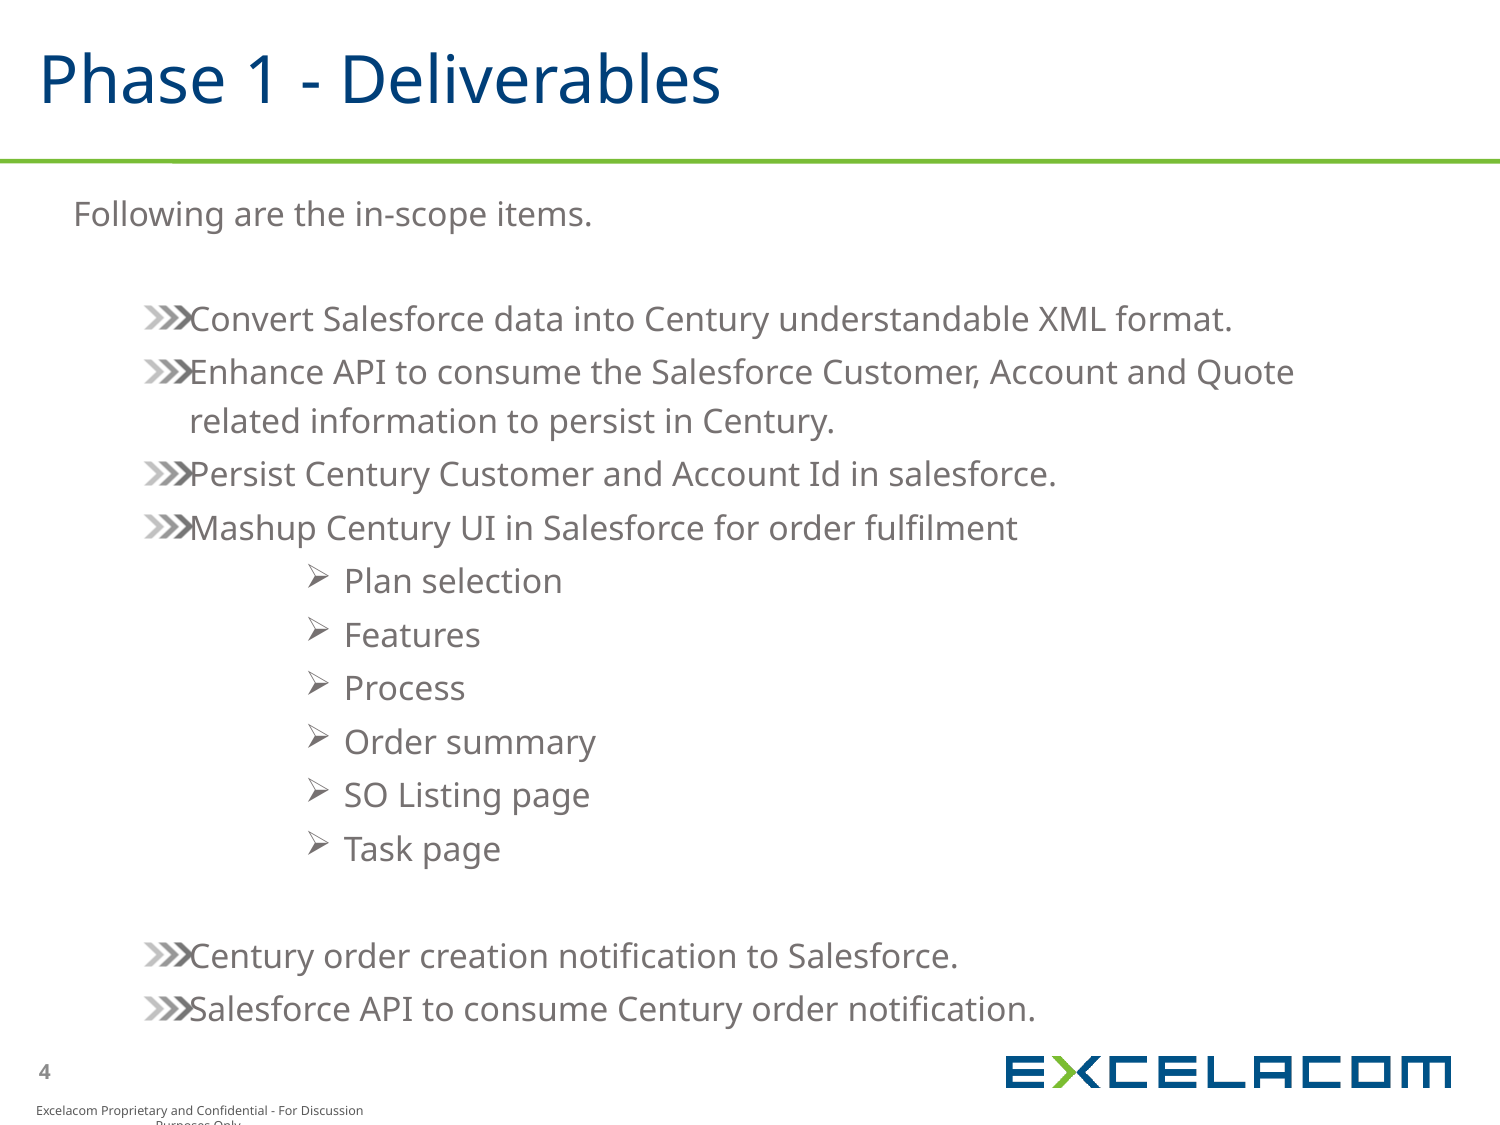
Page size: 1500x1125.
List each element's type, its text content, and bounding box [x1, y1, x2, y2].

picture [131, 293, 206, 342]
picture [131, 930, 206, 979]
picture [131, 984, 206, 1033]
list Following are the in-scope items. Convert Salesforce data into Century understandable XML format. Enhance API to consume the Salesforce Customer, Account and Quote related information to persist in Century. Persist Century Customer and Account Id in salesforce. Mashup Century UI in Salesforce for order fulfilment Plan selection Features Process Order summary SO Listing page Task page Century order creation notification to Salesforce. Salesforce API to consume Century order notification. [58, 189, 1352, 1043]
slide_number 4 [23, 1042, 93, 1103]
picture [131, 449, 206, 498]
picture [1006, 1056, 1451, 1088]
picture [131, 502, 206, 551]
picture [131, 347, 206, 396]
text_box [0, 189, 387, 268]
title Phase 1 - Deliverables [23, 28, 1430, 135]
